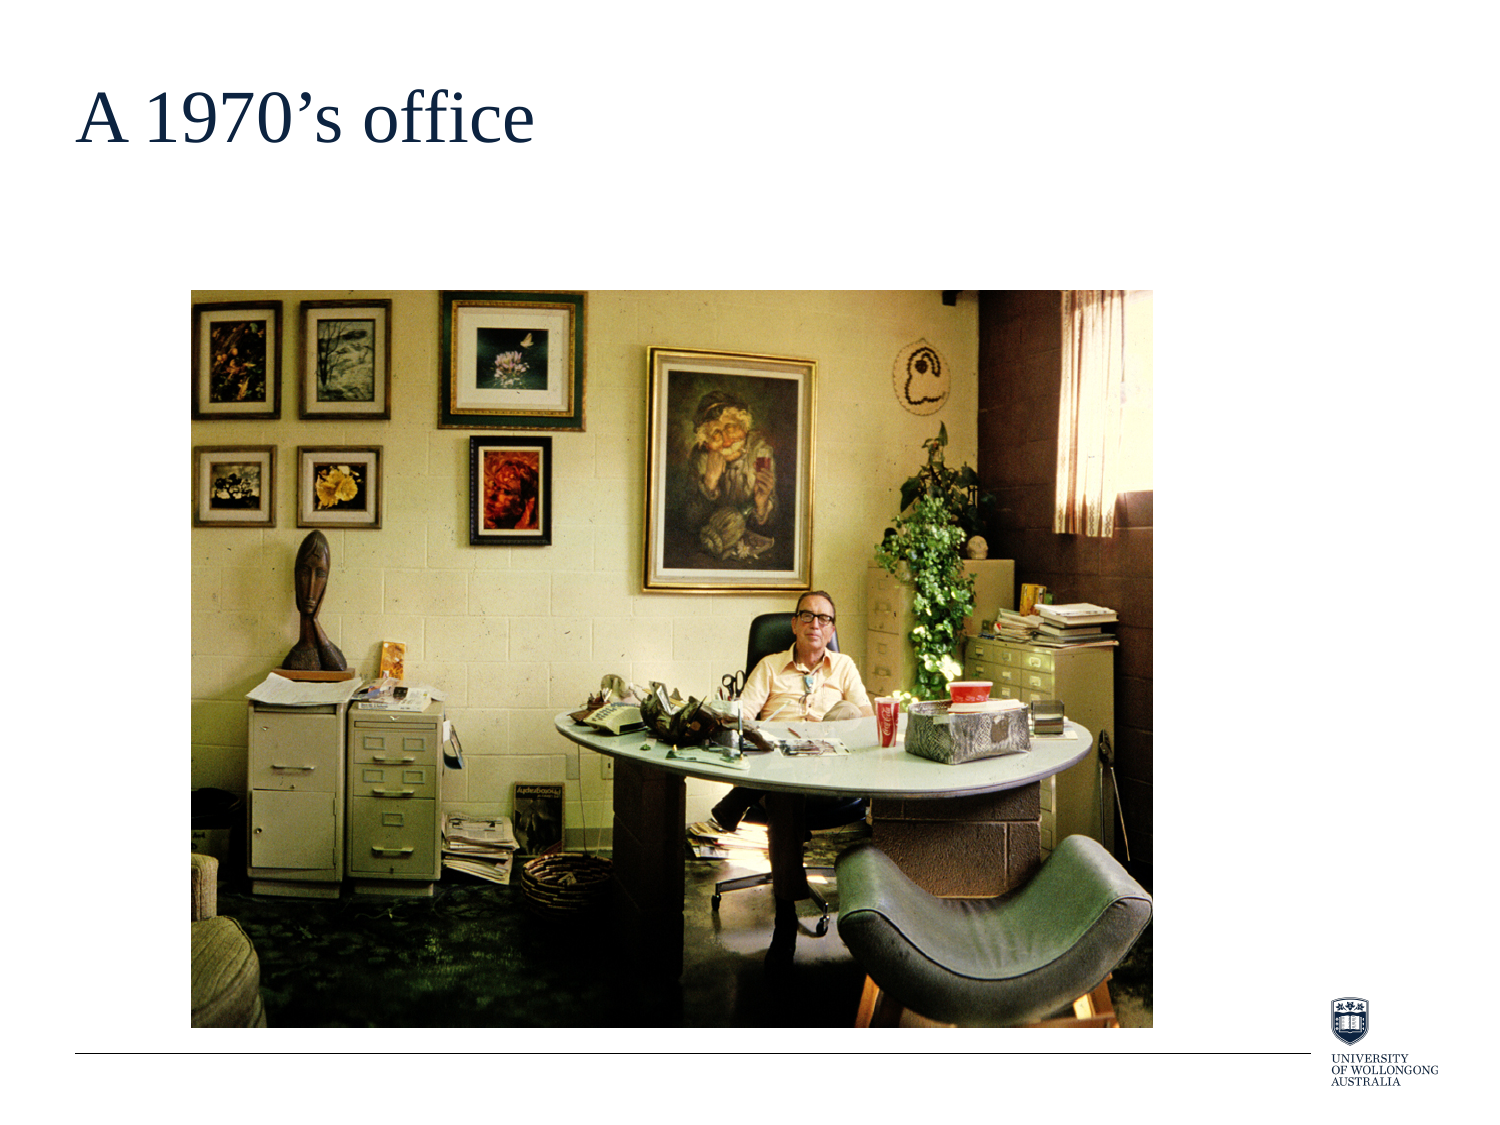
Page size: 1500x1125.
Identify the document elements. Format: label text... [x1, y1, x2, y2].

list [74, 290, 1270, 1028]
title A 1970’s office [75, 67, 1270, 207]
